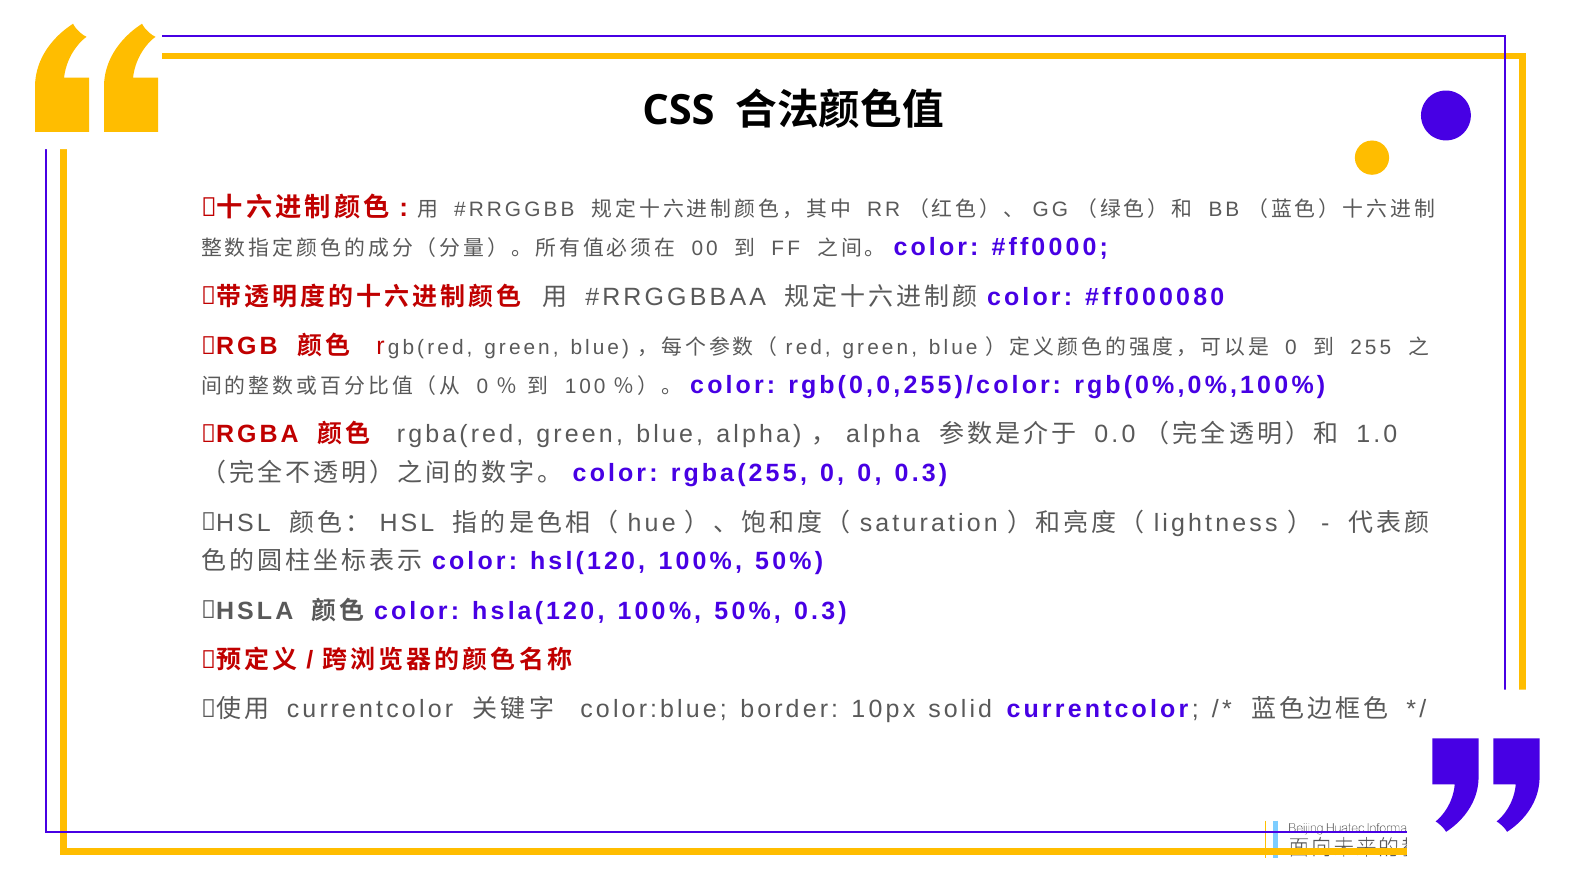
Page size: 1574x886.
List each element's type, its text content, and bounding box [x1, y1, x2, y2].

text_box [2, 0, 163, 150]
text_box [1506, 55, 1524, 689]
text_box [1432, 738, 1540, 832]
text_box [63, 833, 1406, 852]
text_box [1419, 89, 1472, 142]
text_box [1353, 139, 1391, 176]
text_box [35, 25, 158, 131]
text_box 十六进制颜色:用 #RRGGBB 规定十六进制颜色，其中 RR（红色）、GG（绿色）和 BB（蓝色）十六进制整数指定颜色的成分（分量）。所有值必须在 00 到 FF 之间。color: #ff0000; 带透明度的十六进制颜色 用 #RRGGBBAA 规定十六进制颜color: #ff000080 RGB 颜色 rgb(red, green, blue)，每个参数（red, green, blue）定义颜色的强度，可以是 0 到 255 之间的整数或百分比值（从 0％ 到 100％）。color: rgb(0,0,255)/color: rgb(0%,0%,100%) RGBA 颜色 rgba(red, green, blue, alpha)，alpha 参数是介于 0.0（完全透明）和 1.0（完全不透明）之间的数字。color: rgba(255, 0, 0, 0.3) HSL 颜色：HSL 指的是色相（hue）、饱和度（saturation）和亮度（lightness）- 代表颜色的圆柱坐标表示color: hsl(120, 100%, 50%) HSLA 颜色color: hsla(120, 100%, 50%, 0.3) 预定义/跨浏览器的颜色名称 使用 currentcolor 关键字 color:blue; border: 10px solid currentcolor; /* 蓝色边框色 */ [130, 174, 1456, 719]
text_box [1406, 689, 1567, 862]
text_box CSS 合法颜色值 [627, 75, 959, 140]
text_box [45, 35, 1506, 833]
